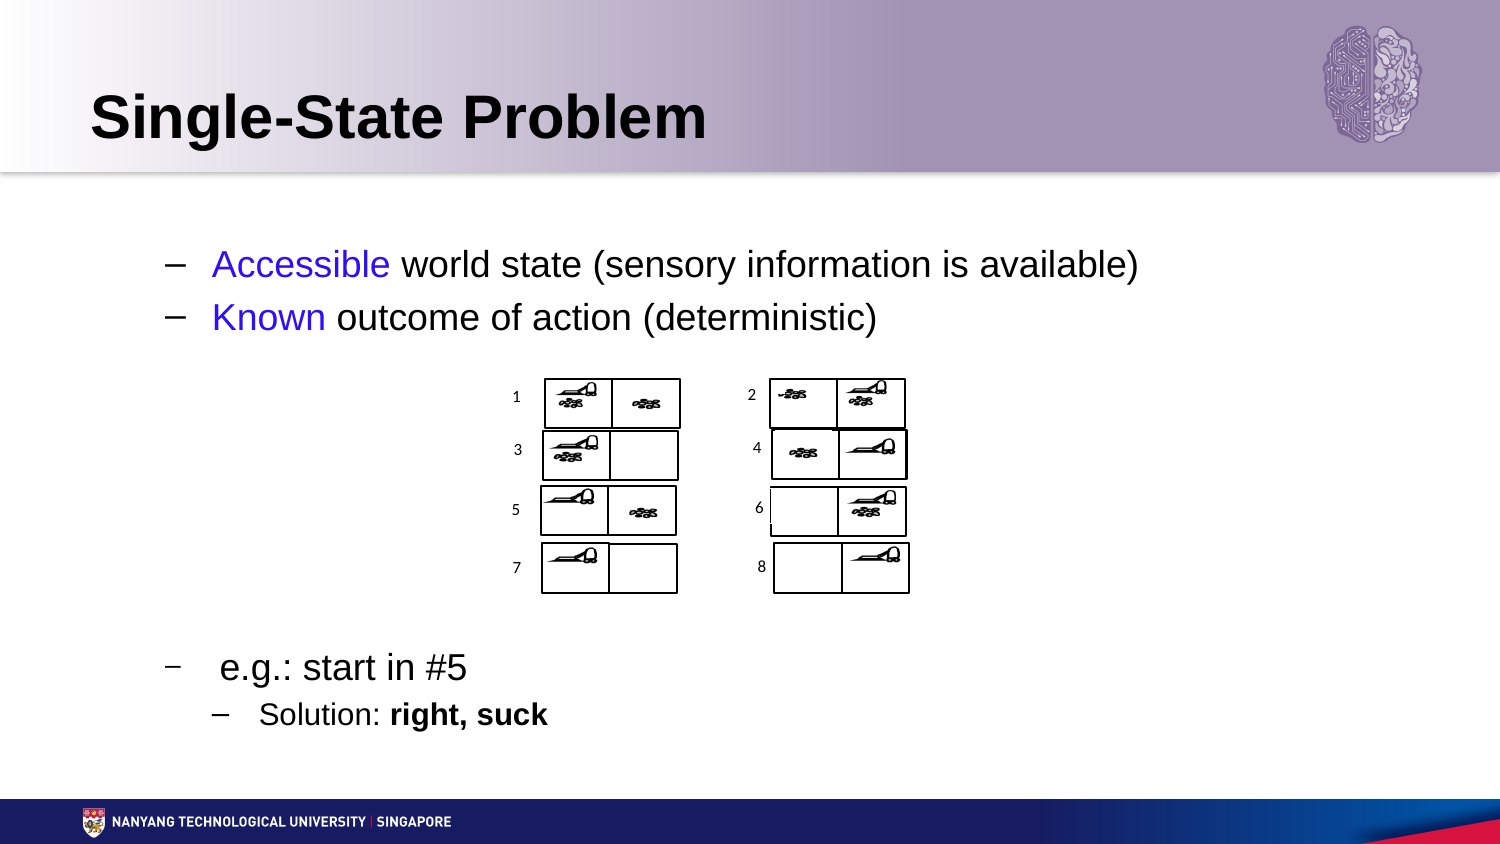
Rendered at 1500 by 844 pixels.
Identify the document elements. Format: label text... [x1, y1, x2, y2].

picture [0, 799, 1500, 844]
list Accessible world state (sensory information is available) Known outcome of action (deterministic) e.g.: start in #5 Solution: right, suck [75, 232, 1425, 710]
text_box Single-State Problem [74, 69, 1425, 159]
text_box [496, 371, 910, 594]
